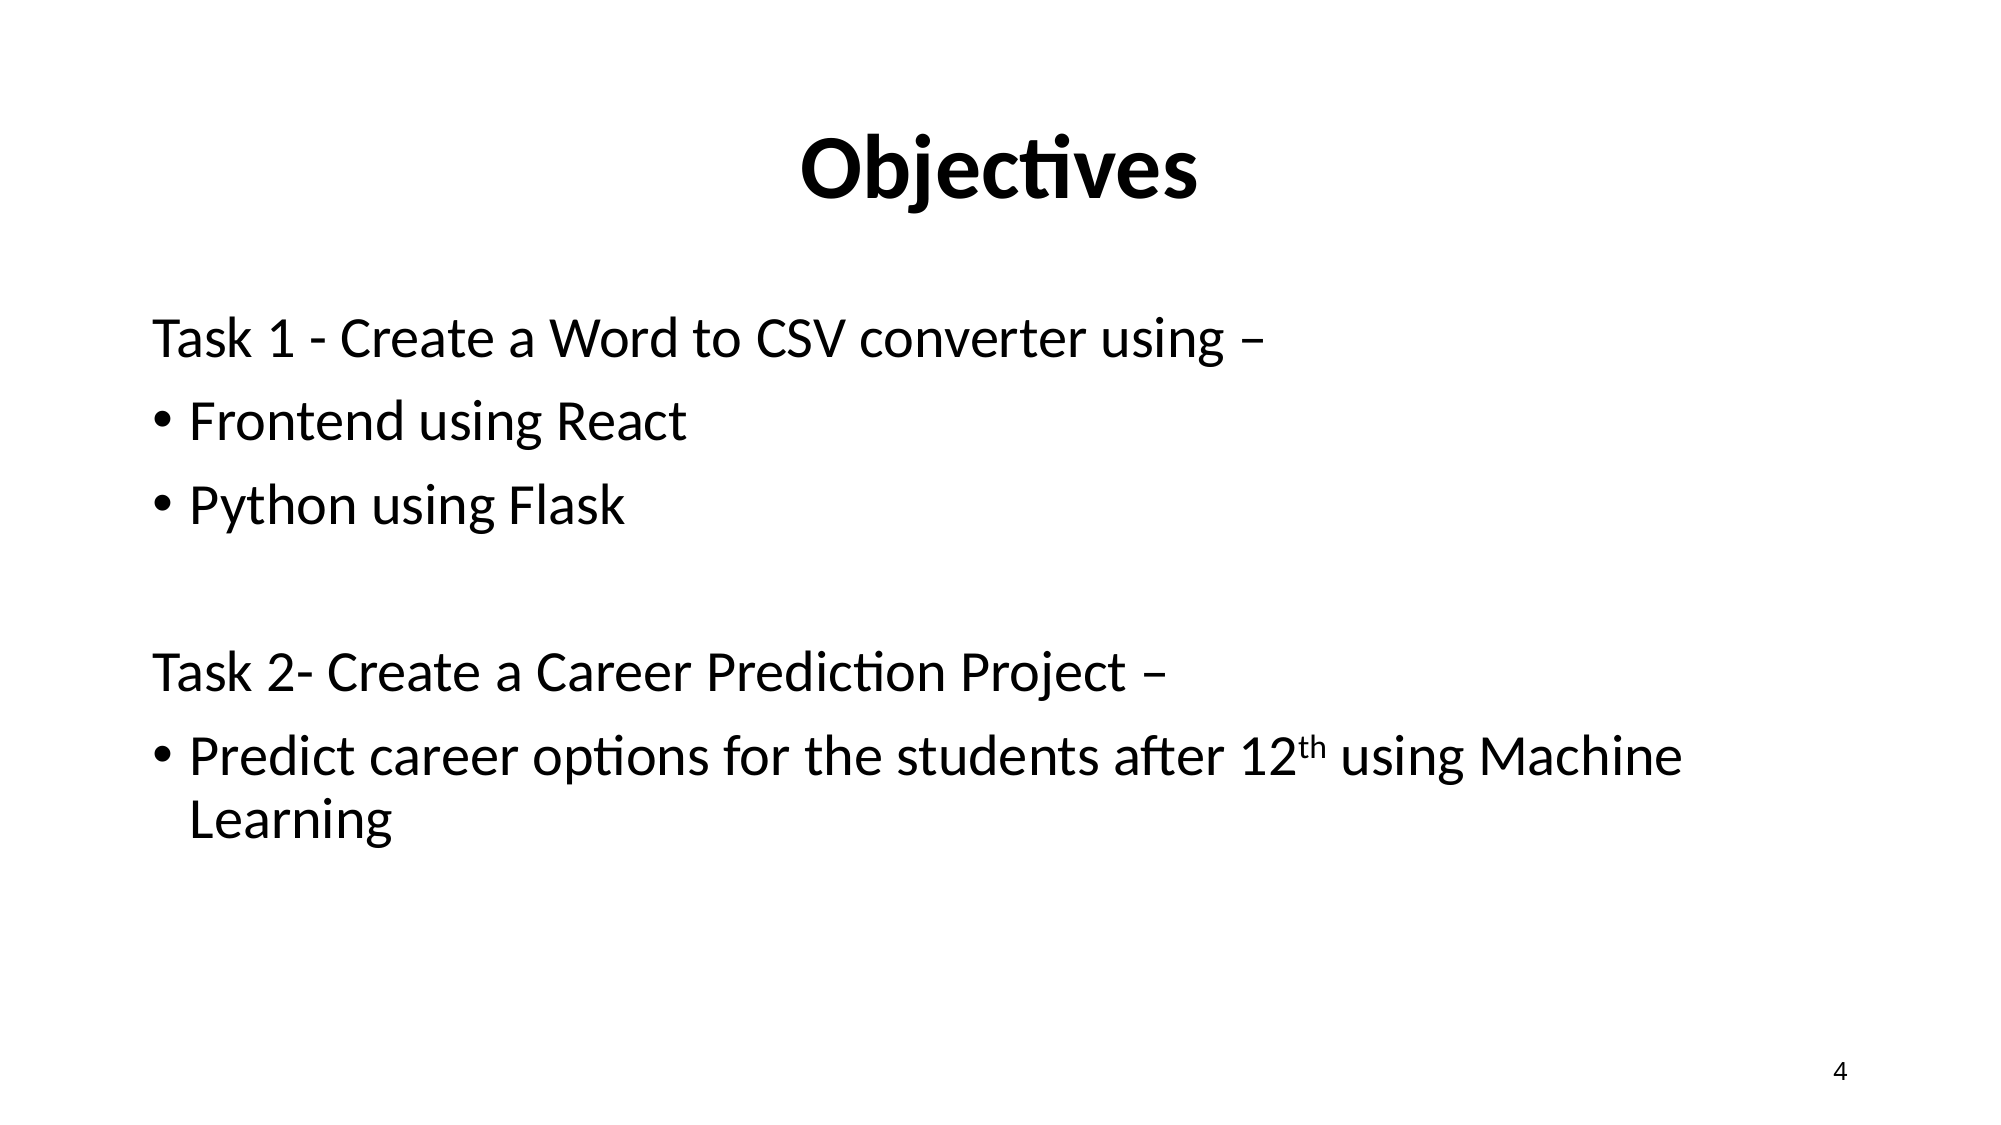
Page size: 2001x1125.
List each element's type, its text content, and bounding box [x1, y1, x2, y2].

list Task 1 - Create a Word to CSV converter using – Frontend using React Python using Flask Task 2- Create a Career Prediction Project – Predict career options for the students after 12th using Machine Learning [137, 299, 1863, 1014]
title Objectives [137, 59, 1863, 278]
slide_number 4 [1412, 1042, 1863, 1103]
